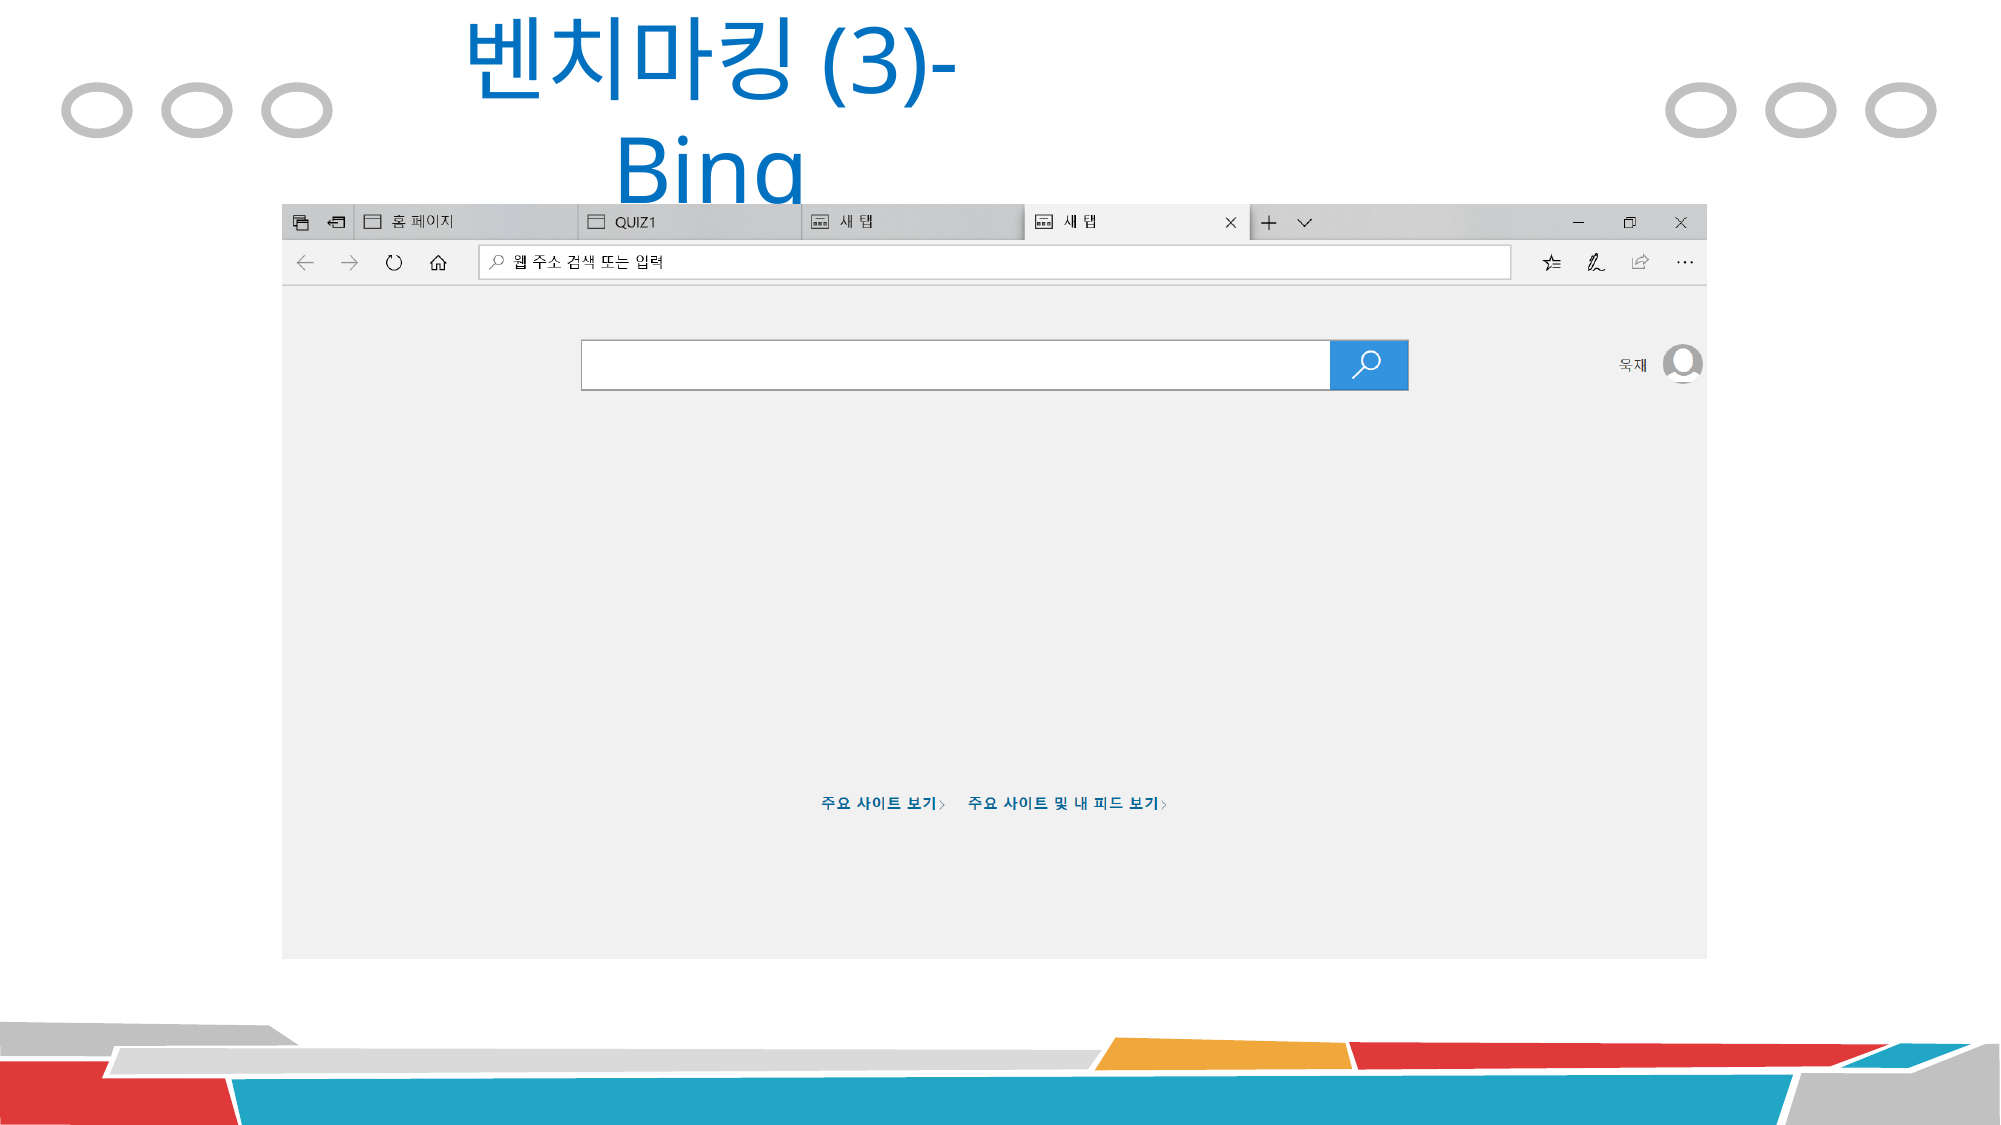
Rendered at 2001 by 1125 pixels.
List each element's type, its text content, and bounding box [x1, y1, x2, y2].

title 벤치마킹(3)-Bing [350, 18, 1071, 204]
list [282, 204, 1708, 960]
